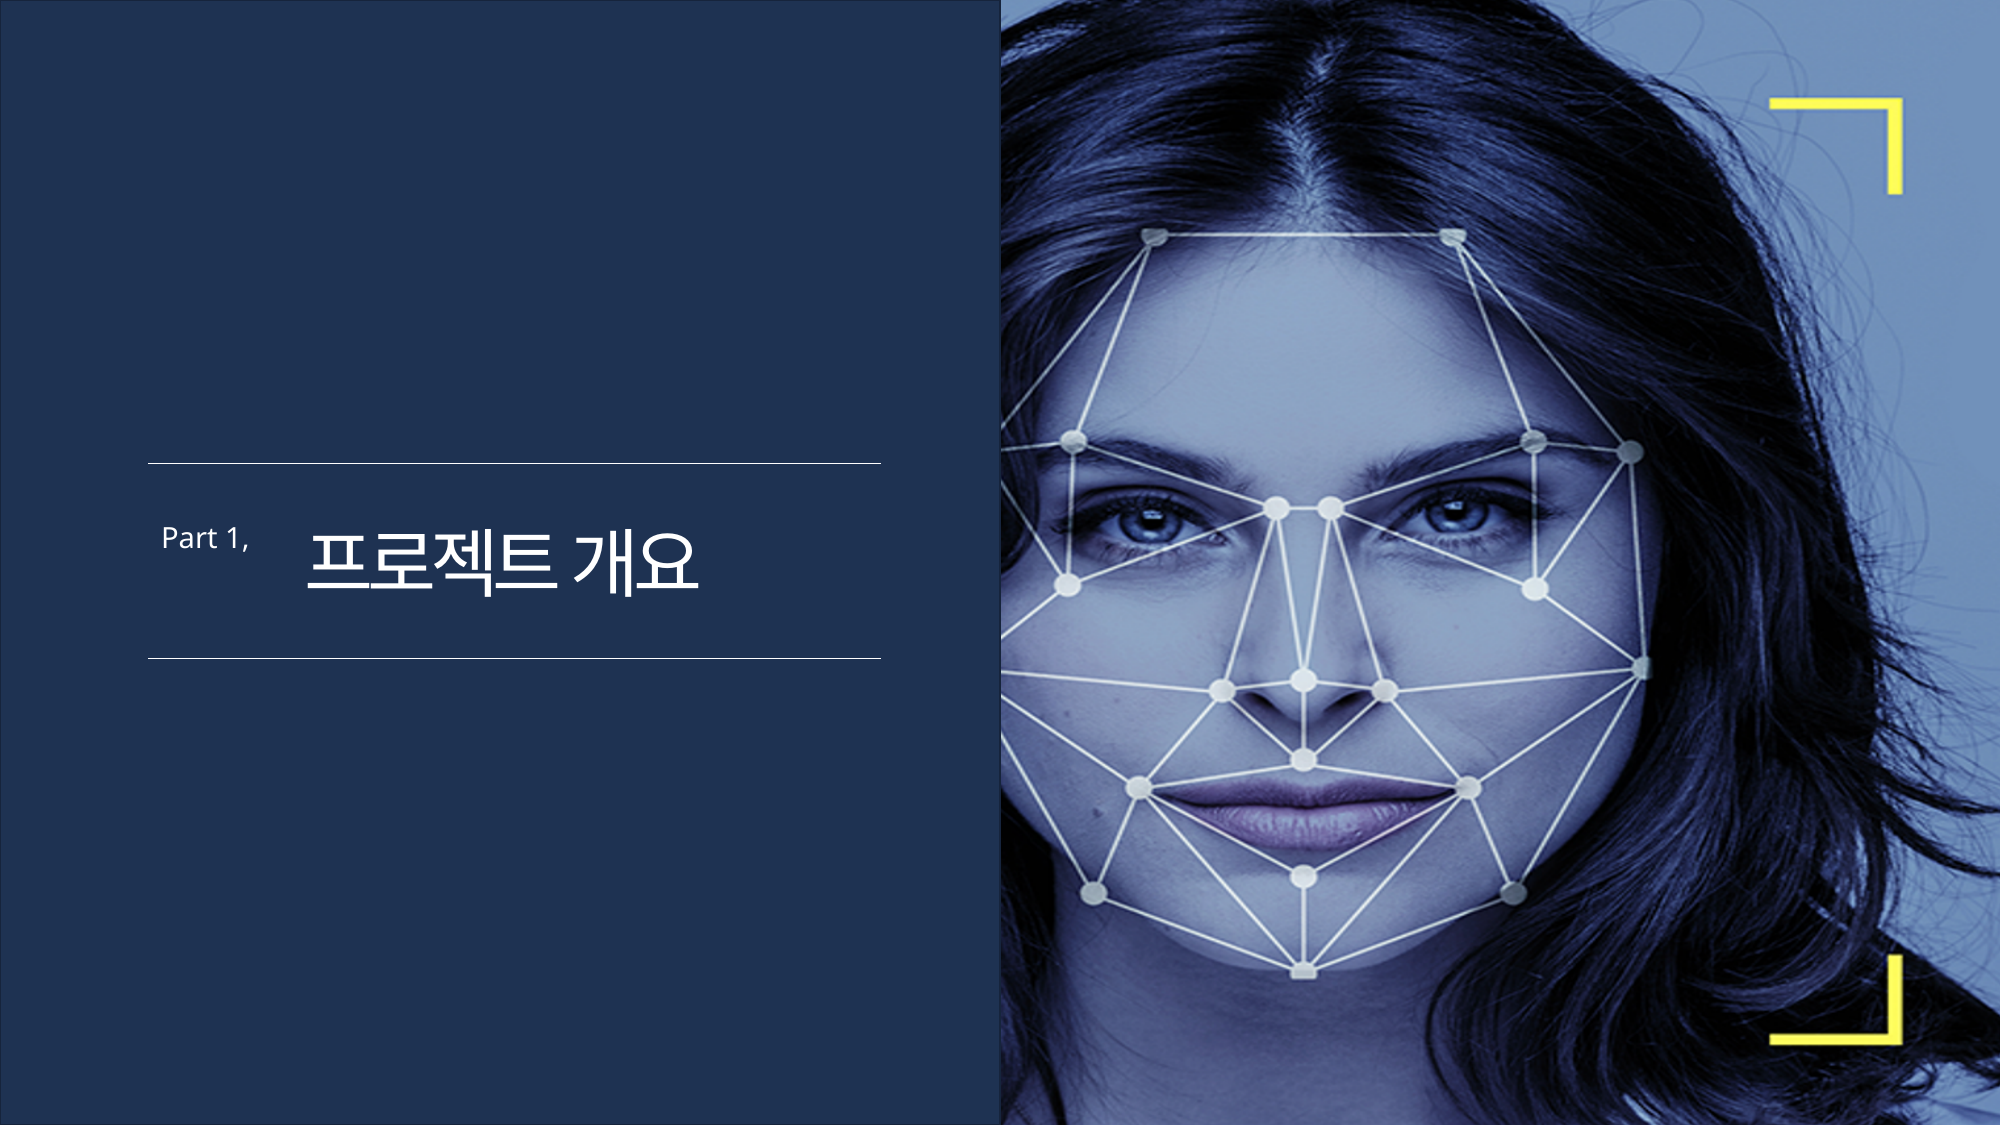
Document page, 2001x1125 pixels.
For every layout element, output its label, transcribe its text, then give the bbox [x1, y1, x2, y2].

picture [982, 0, 2000, 1125]
text_box [0, 0, 982, 1125]
text_box Part 1, [146, 511, 273, 562]
text_box 프로젝트 개요 [290, 509, 718, 615]
